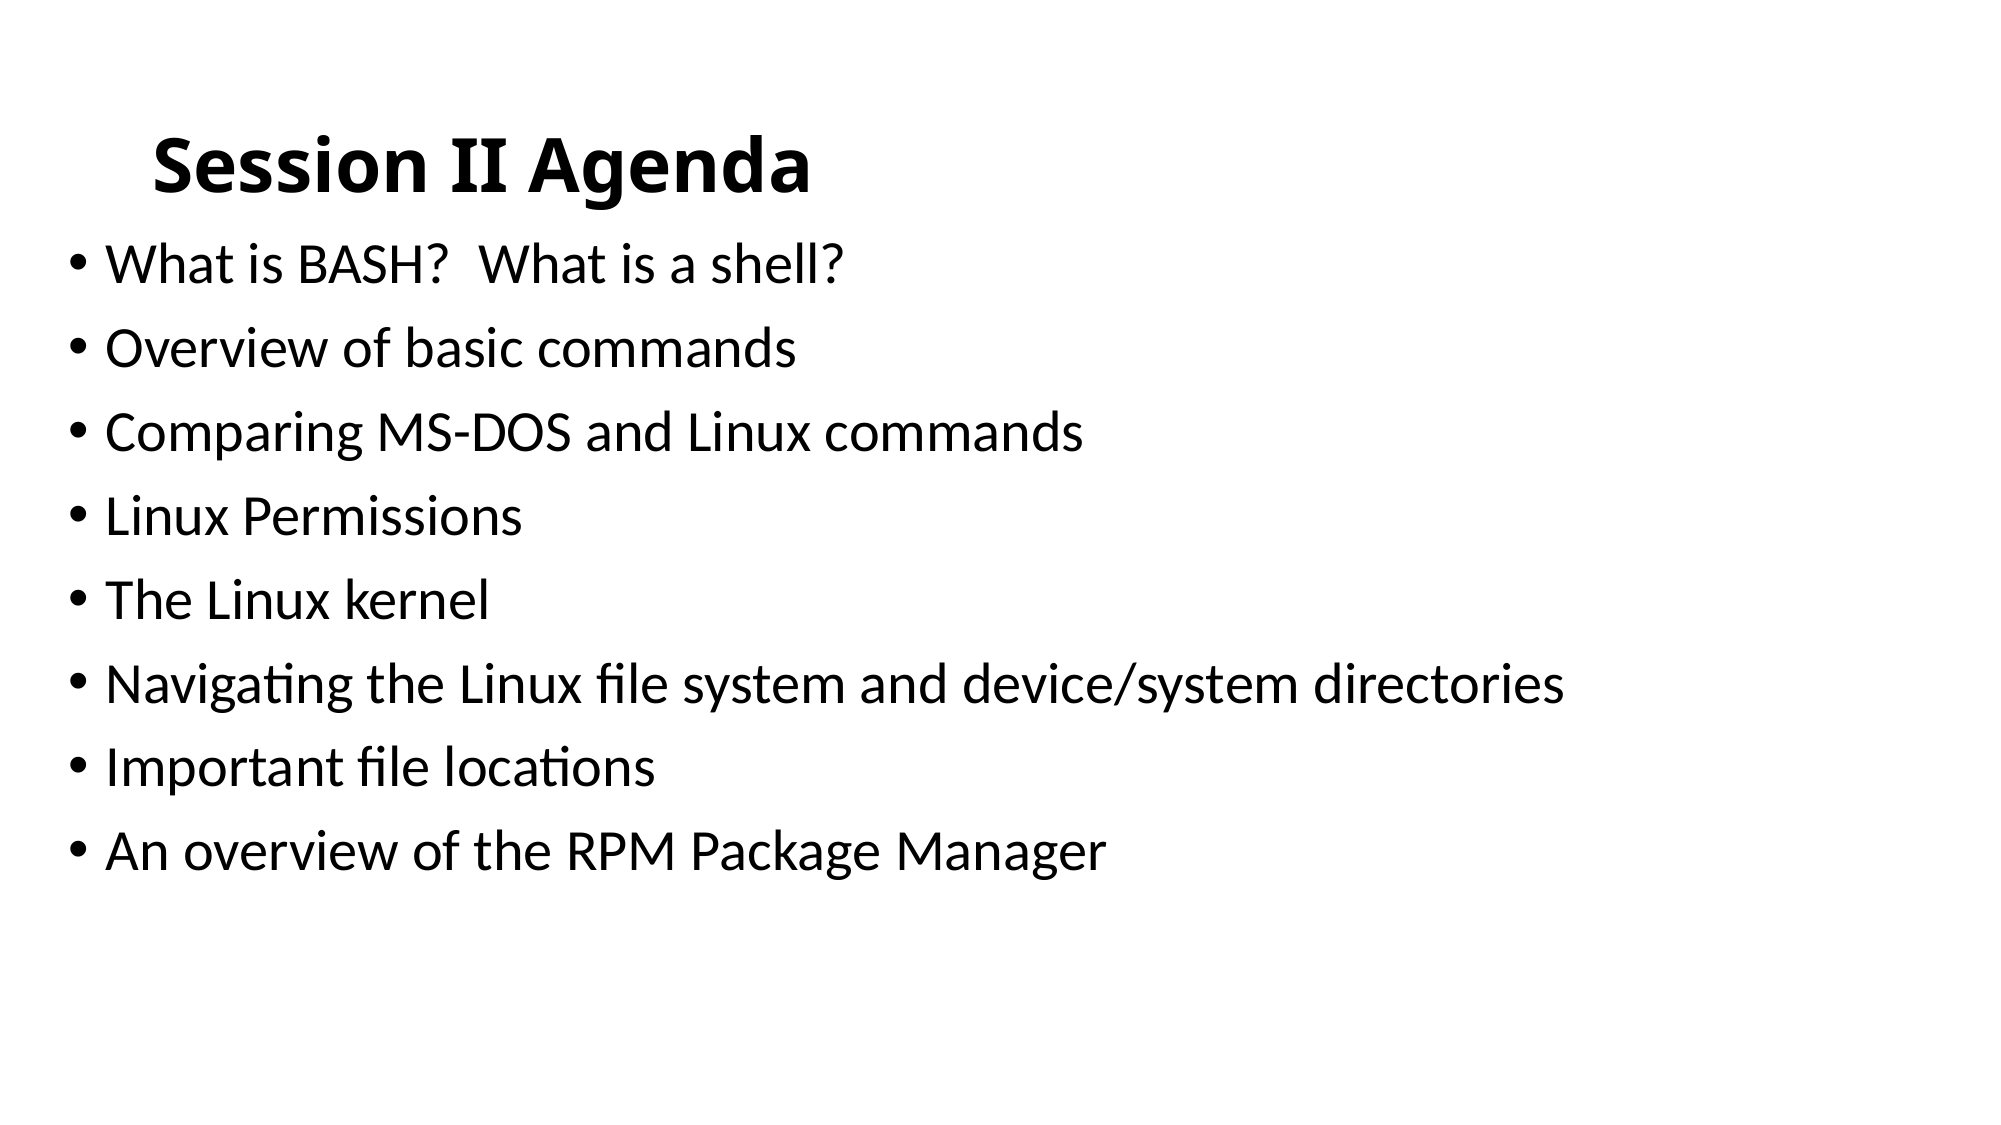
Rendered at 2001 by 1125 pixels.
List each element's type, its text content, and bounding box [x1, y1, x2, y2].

title Session II Agenda [137, 59, 1863, 278]
list What is BASH? What is a shell? Overview of basic commands Comparing MS-DOS and Linux commands Linux Permissions The Linux kernel Navigating the Linux file system and device/system directories Important file locations An overview of the RPM Package Manager [44, 218, 1956, 983]
